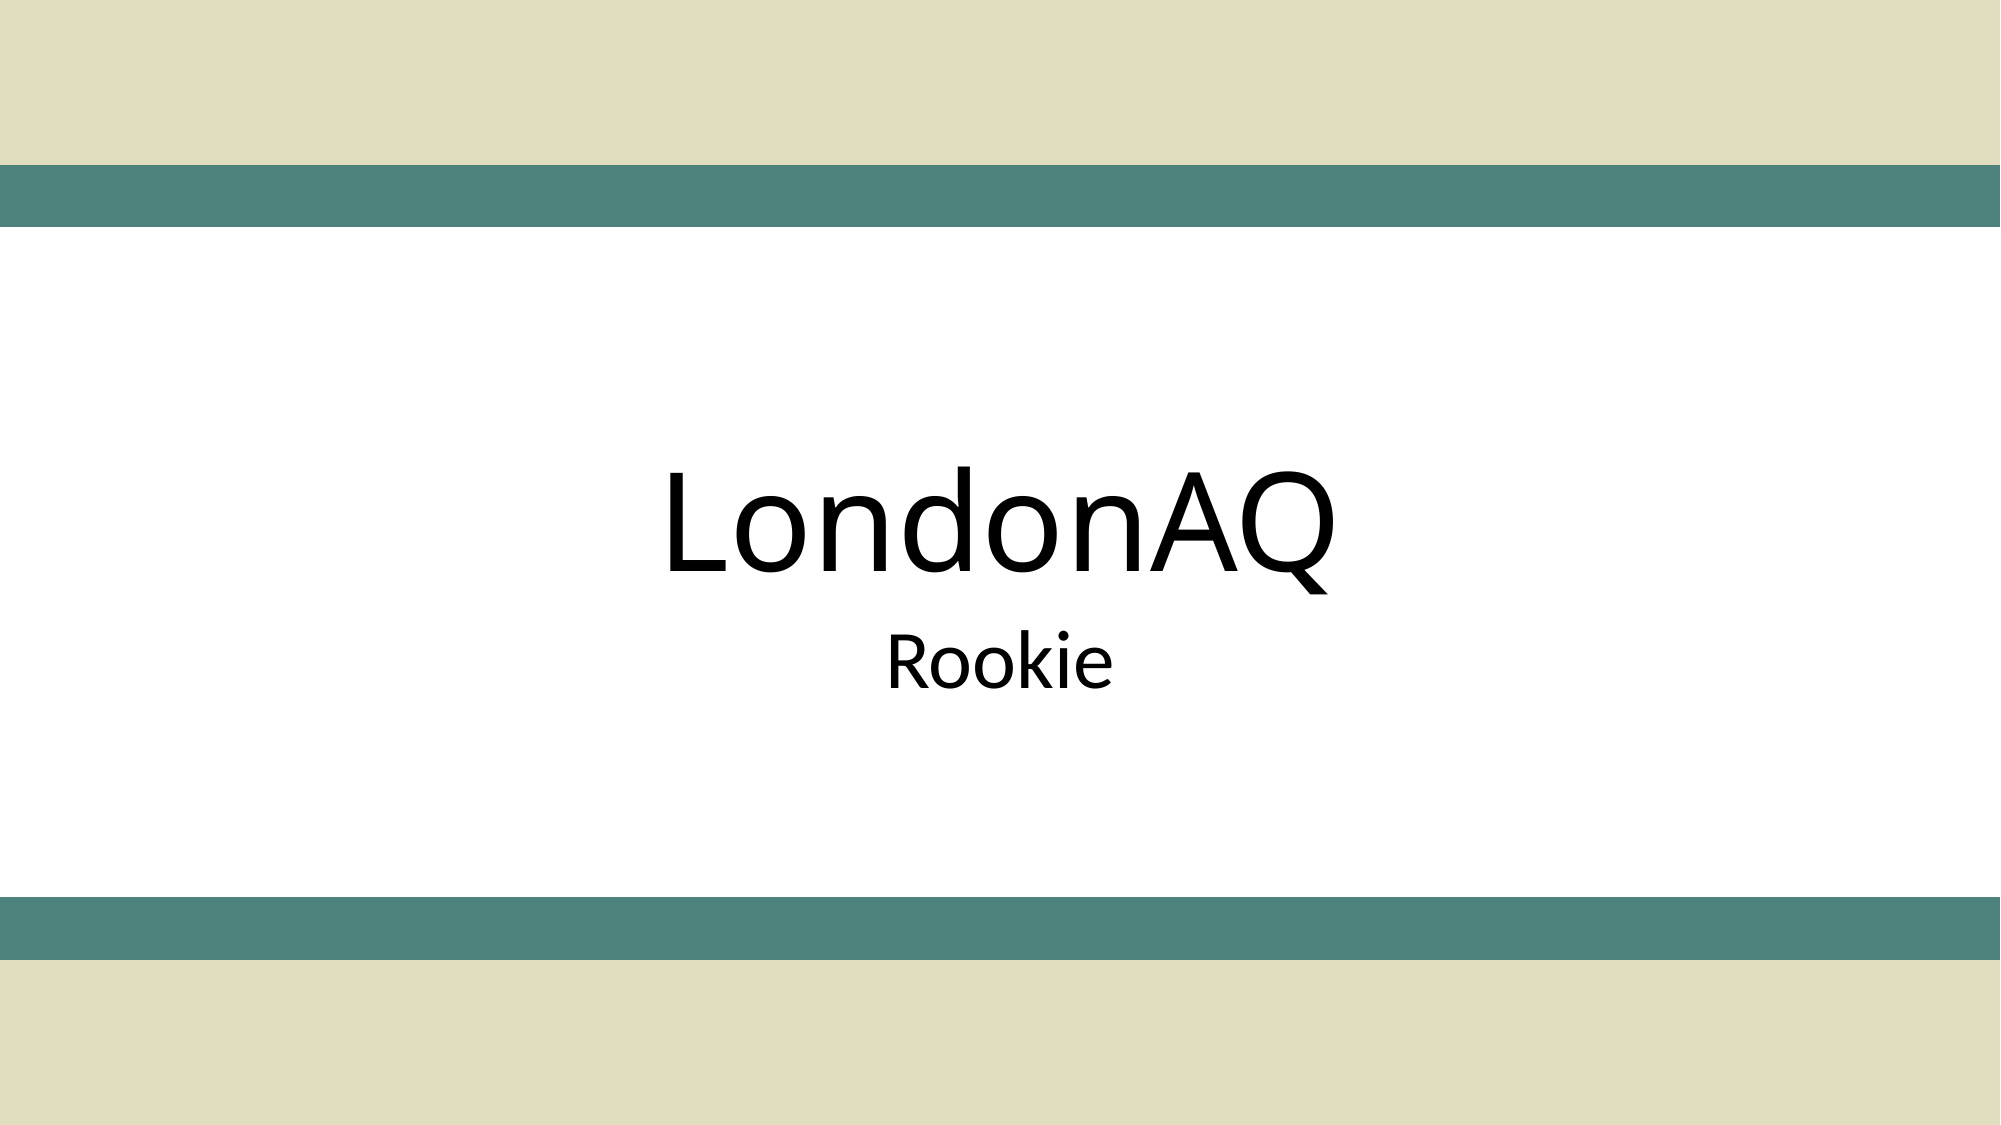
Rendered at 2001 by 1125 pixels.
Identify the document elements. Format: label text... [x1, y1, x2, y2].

subtitle Rookie [249, 608, 1750, 863]
text_box [0, 960, 2000, 1125]
title LondonAQ [249, 227, 1750, 608]
text_box [0, 0, 2000, 165]
text_box [0, 165, 2000, 227]
text_box [0, 897, 2000, 960]
